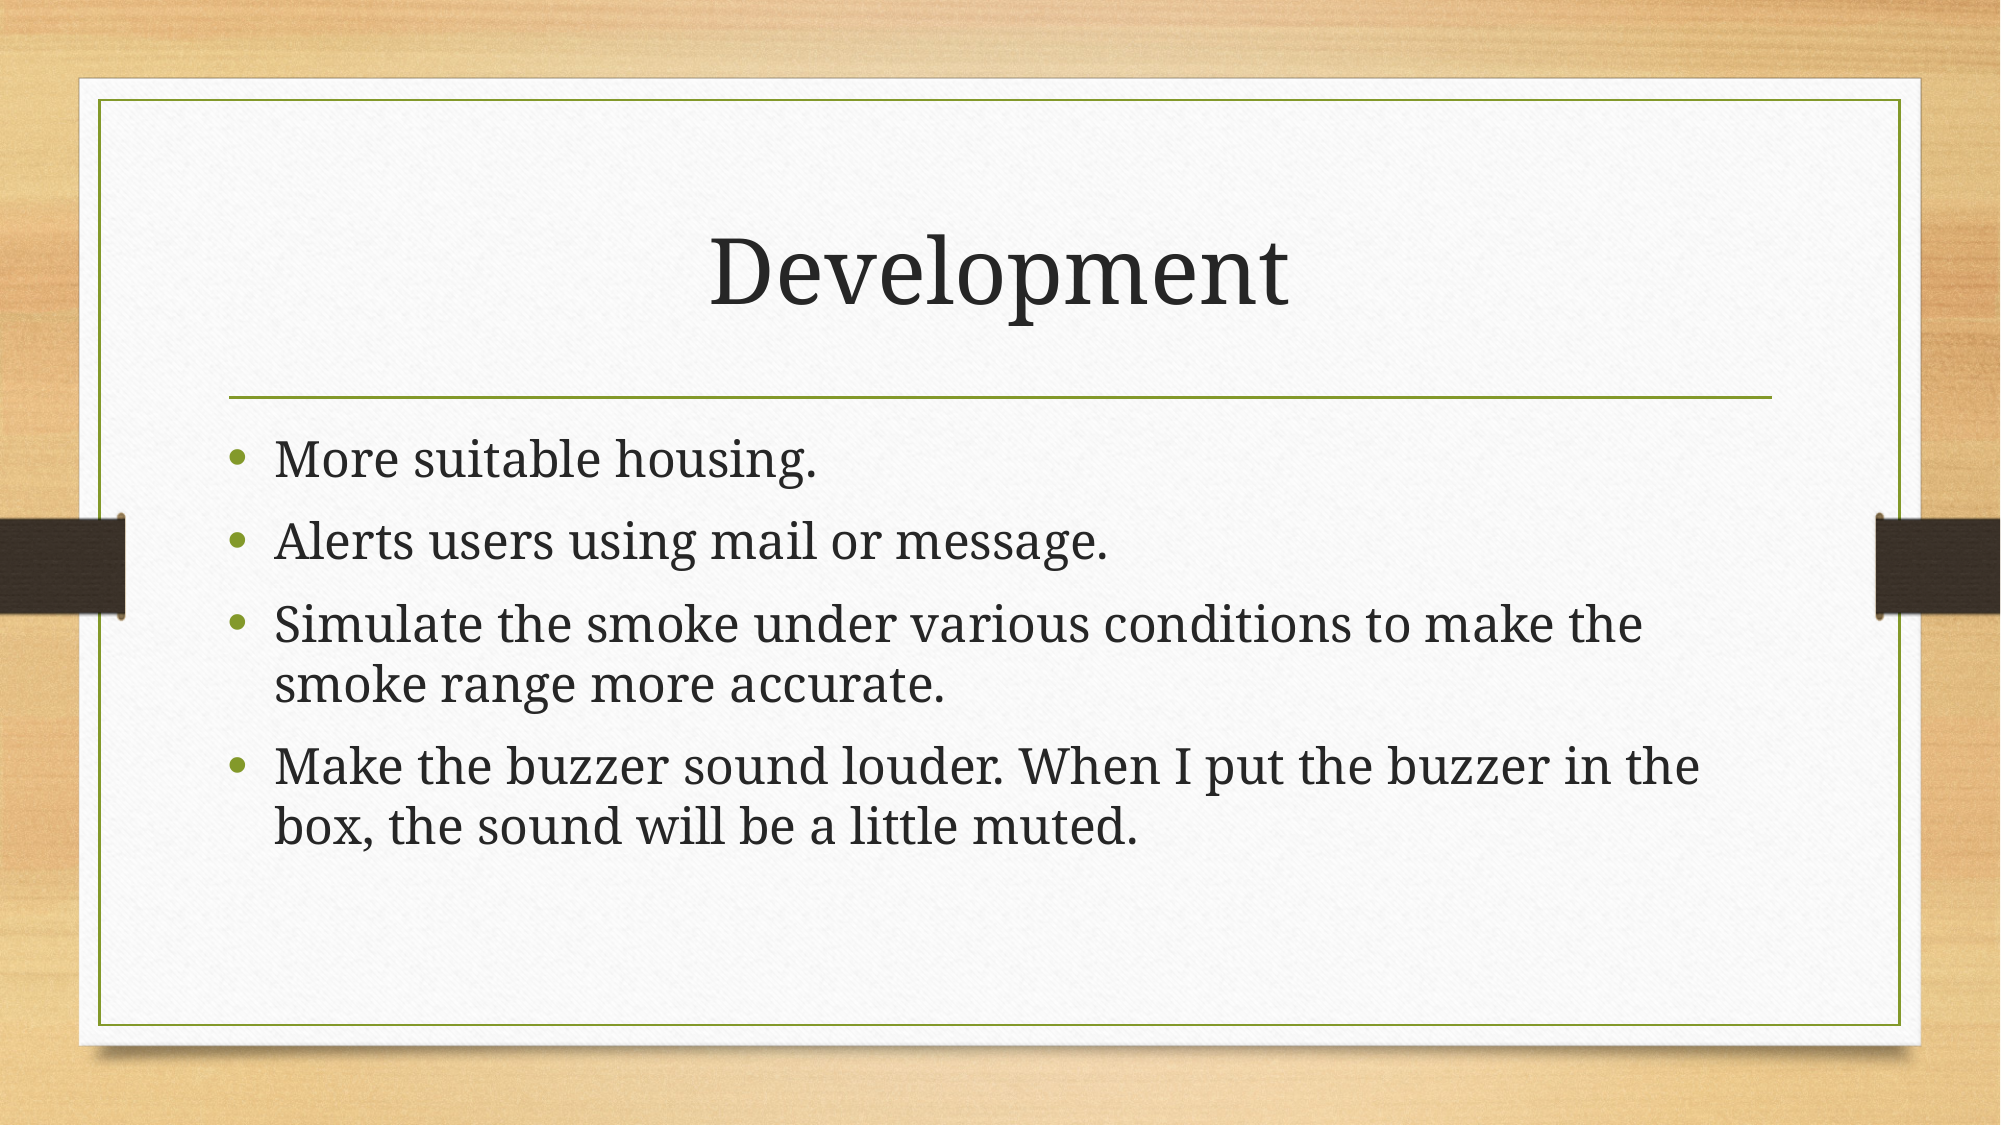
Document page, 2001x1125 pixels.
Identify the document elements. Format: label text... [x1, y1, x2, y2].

title Development [212, 161, 1788, 375]
list More suitable housing. Alerts users using mail or message. Simulate the smoke under various conditions to make the smoke range more accurate. Make the buzzer sound louder. When I put the buzzer in the box, the sound will be a little muted. [212, 419, 1788, 964]
picture [0, 0, 2001, 1125]
